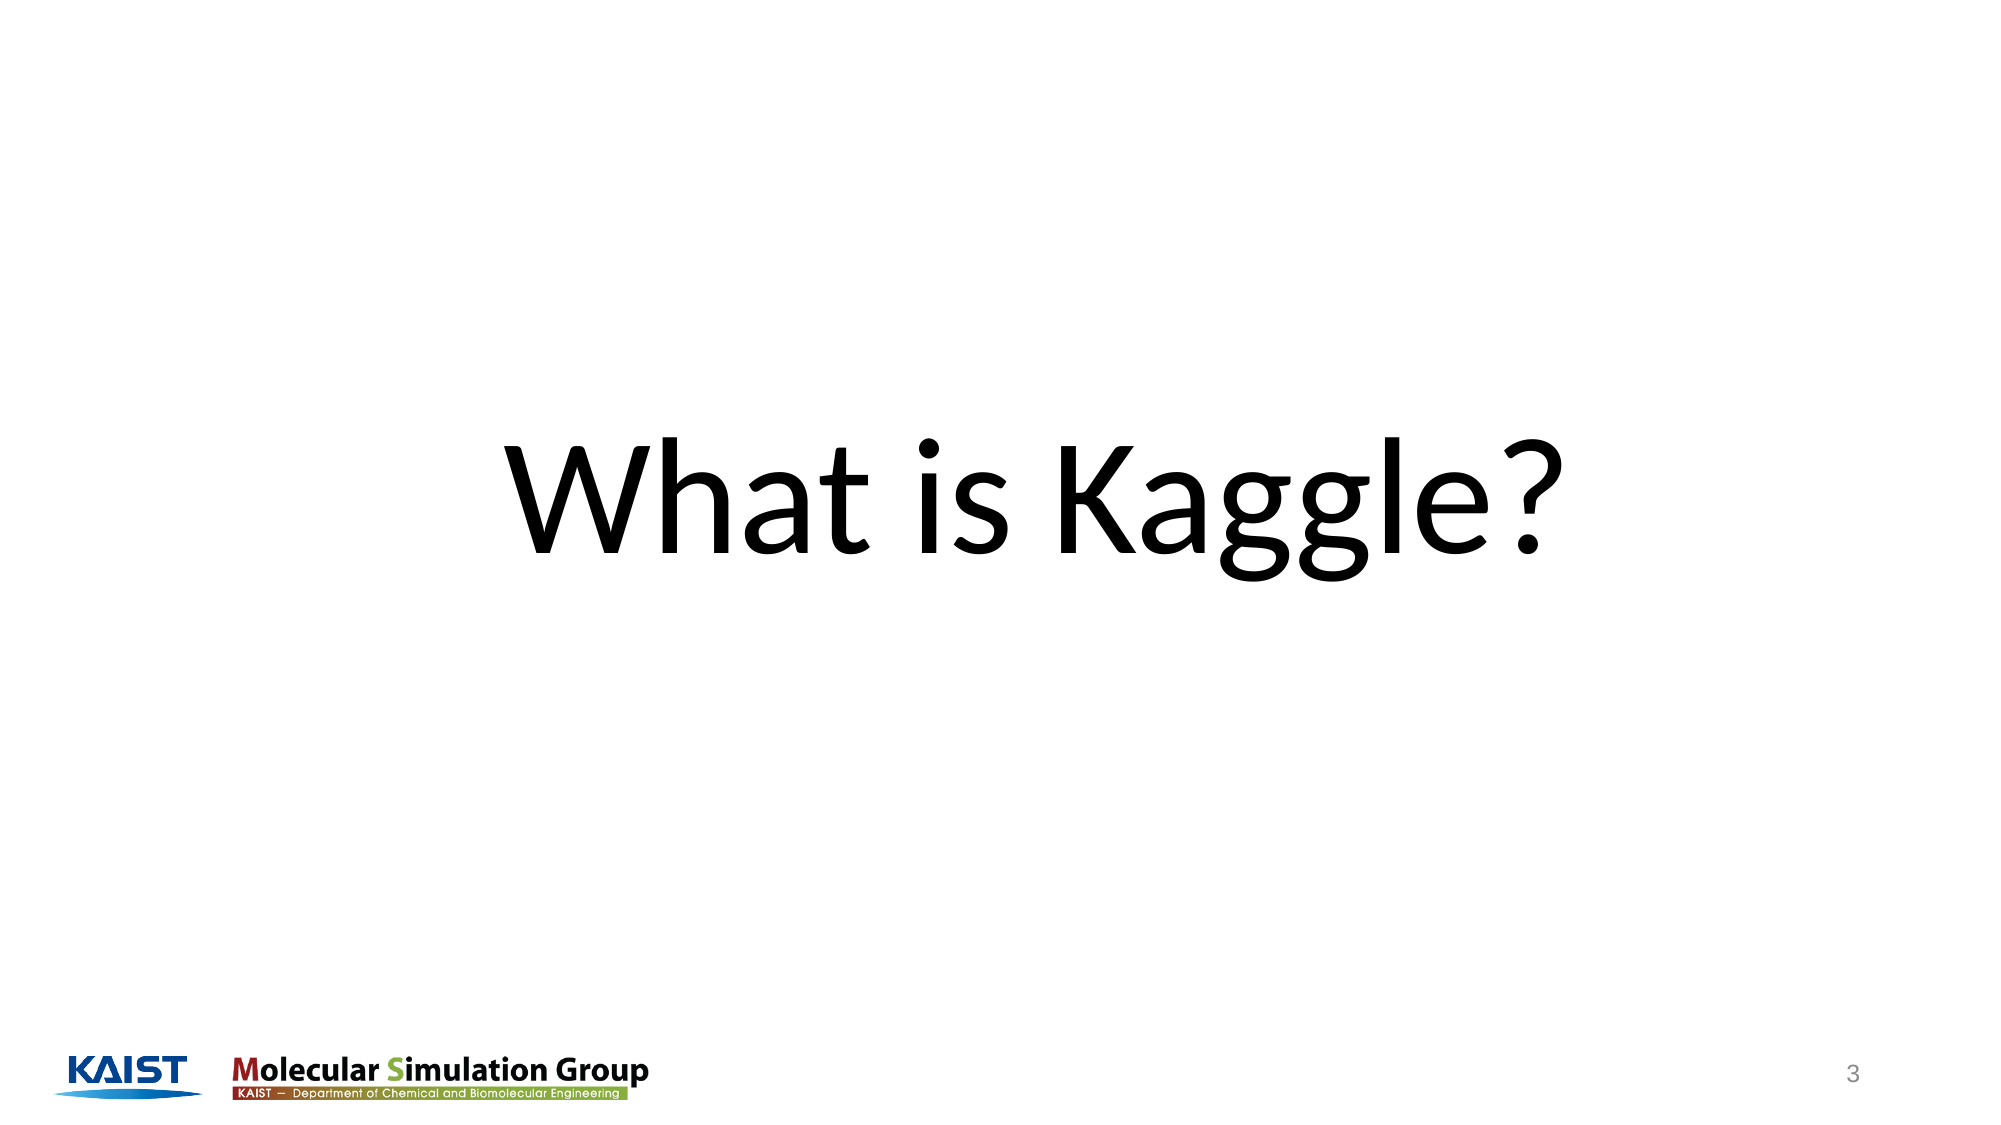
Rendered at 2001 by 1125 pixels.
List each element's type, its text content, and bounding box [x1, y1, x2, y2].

picture [38, 1052, 218, 1103]
picture [231, 1052, 649, 1100]
slide_number 3 [1831, 1051, 1863, 1095]
text_box What is Kaggle? [492, 379, 1584, 595]
